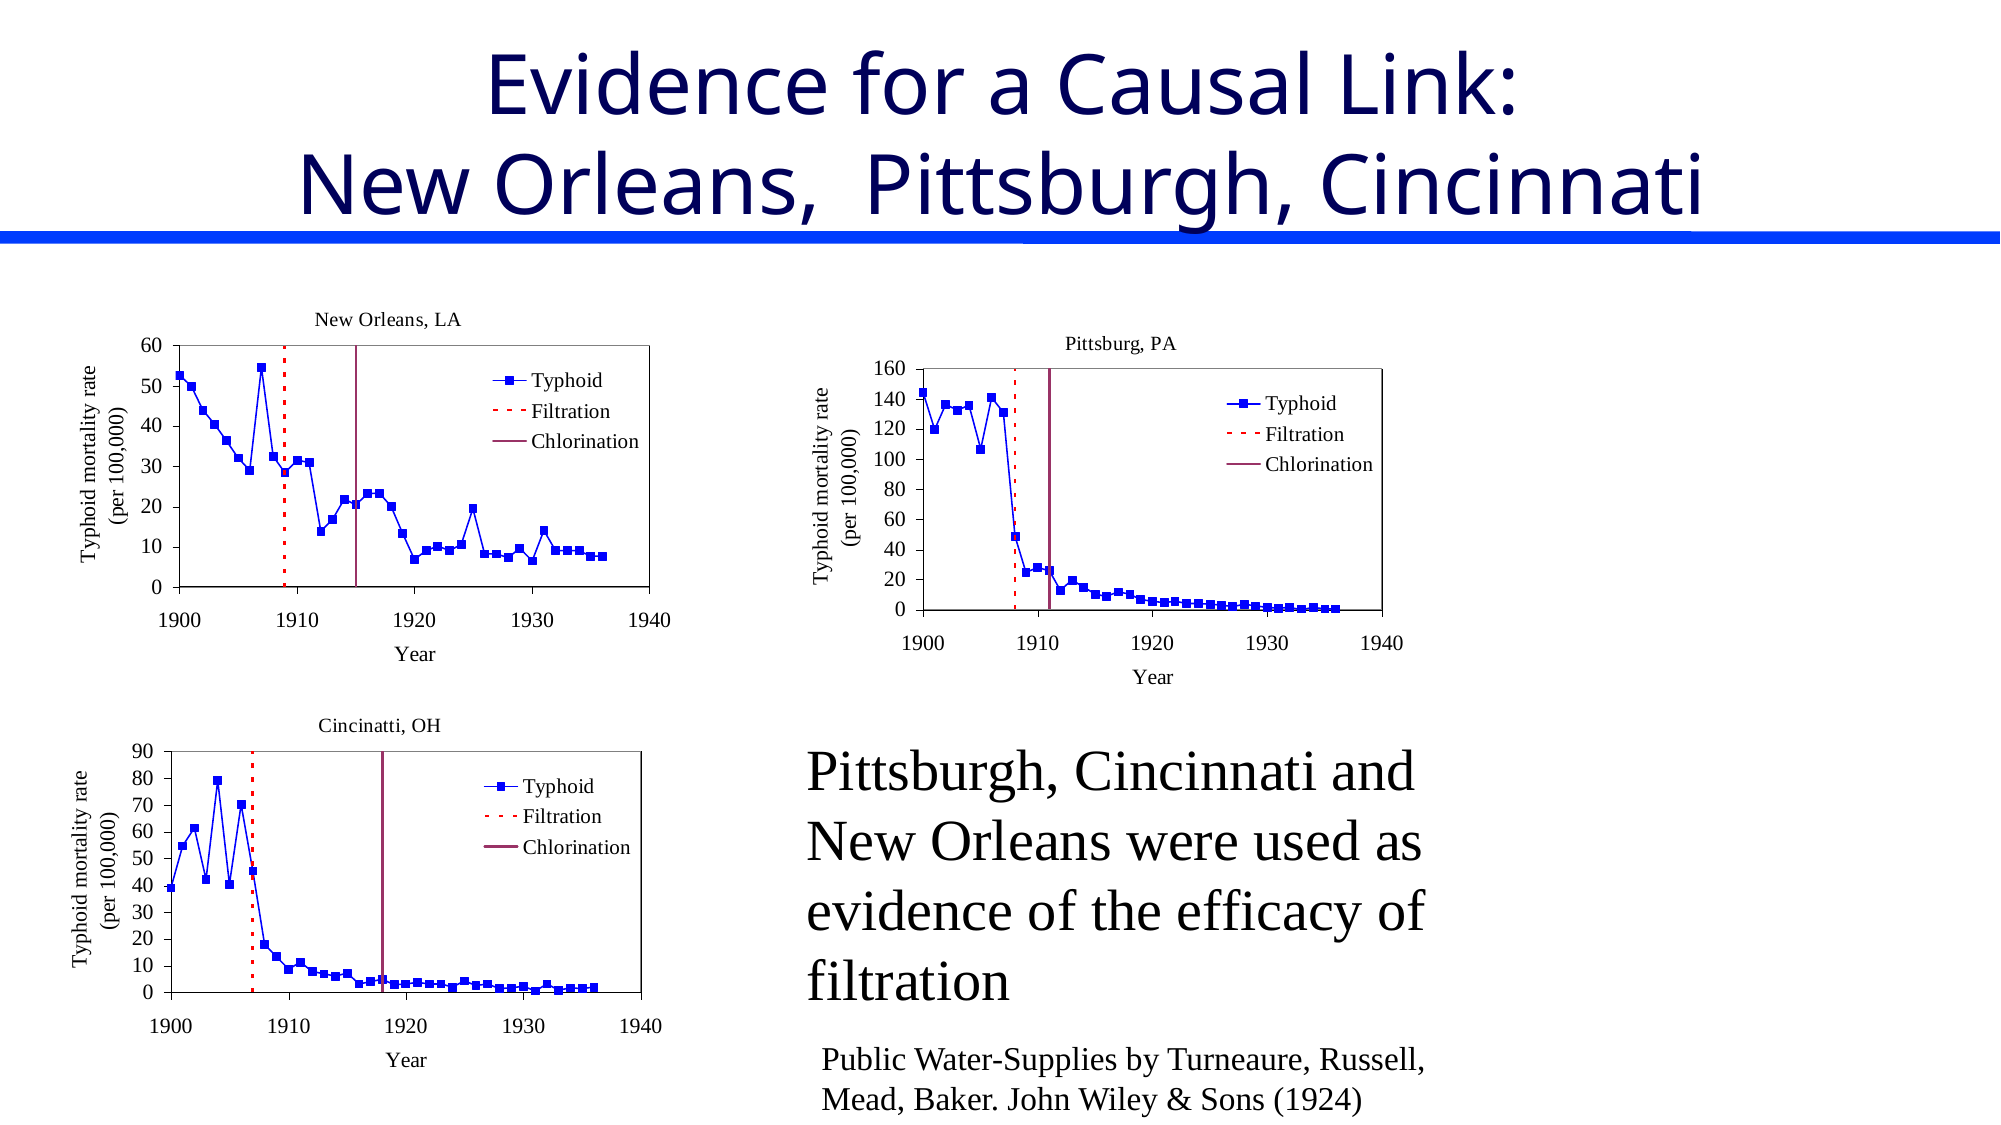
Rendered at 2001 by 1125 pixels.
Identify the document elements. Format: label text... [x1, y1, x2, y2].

picture [48, 706, 680, 1085]
picture [56, 300, 689, 679]
text_box Public Water-Supplies by Turneaure, Russell, Mead, Baker. John Wiley & Sons (1924) [806, 1029, 1466, 1125]
text_box Pittsburgh, Cincinnati and New Orleans were used as evidence of the efficacy of filtration [791, 724, 1463, 1020]
picture [789, 323, 1422, 702]
title Evidence for a Causal Link: New Orleans, Pittsburgh, Cincinnati [75, 37, 1930, 225]
